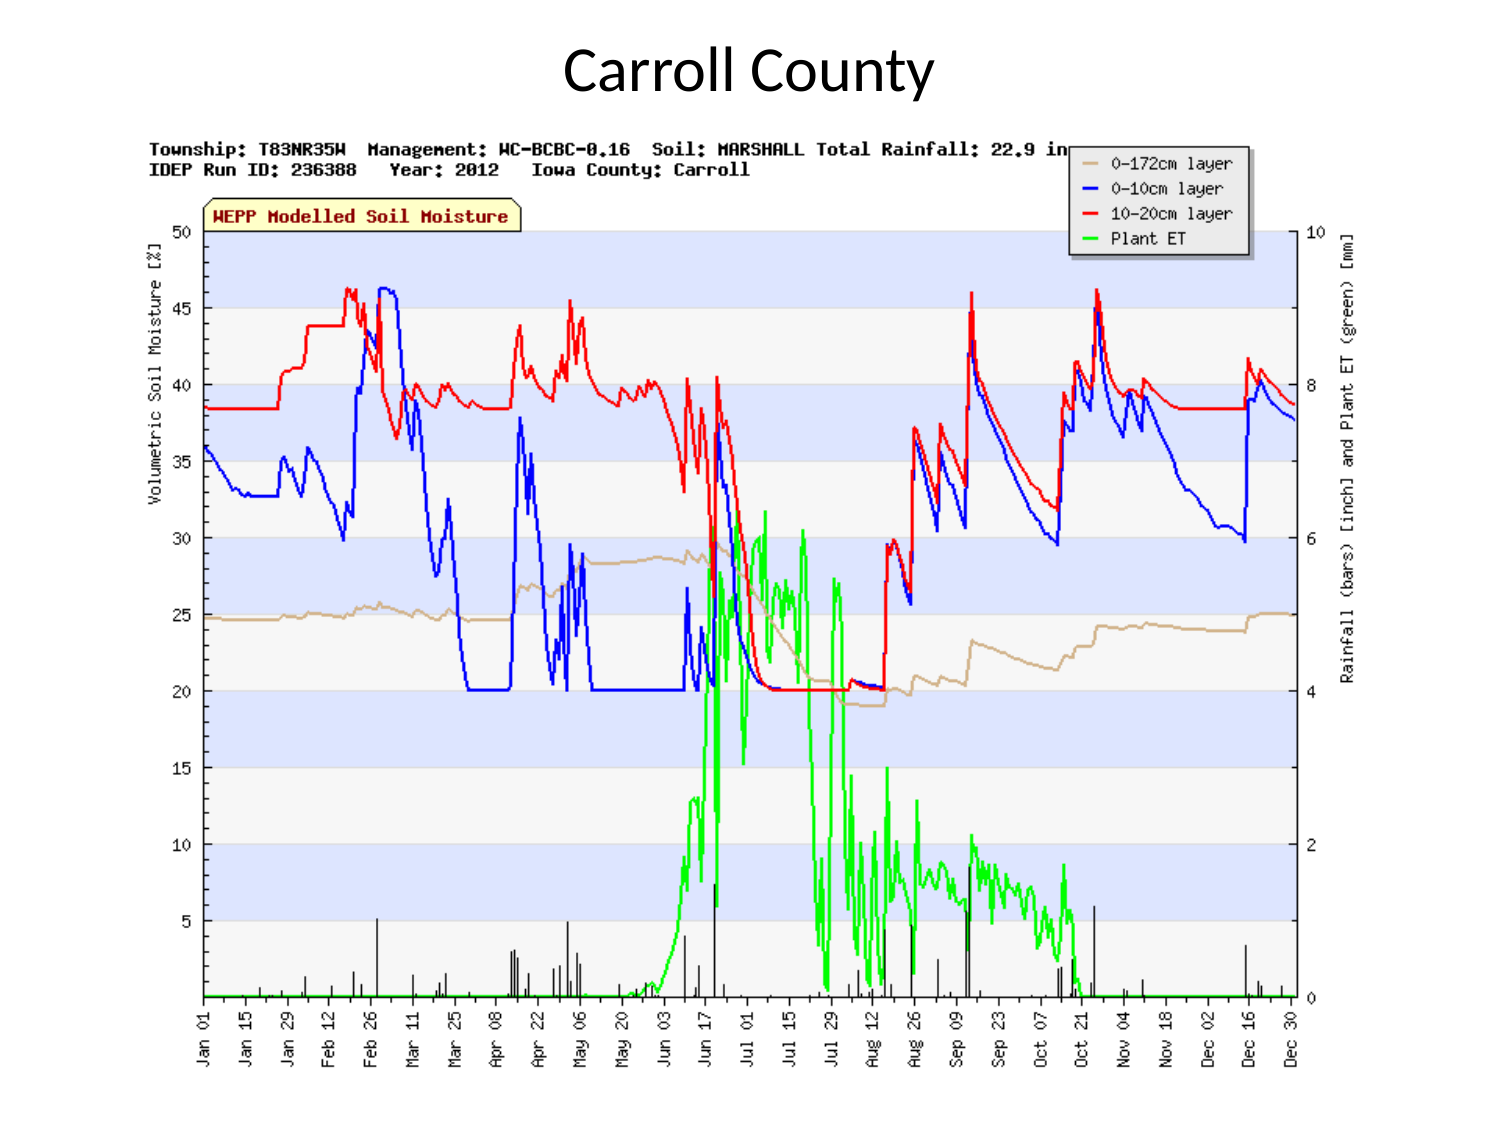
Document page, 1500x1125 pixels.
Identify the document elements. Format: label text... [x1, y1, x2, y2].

title Carroll County [75, 20, 1425, 113]
picture [124, 137, 1376, 1076]
